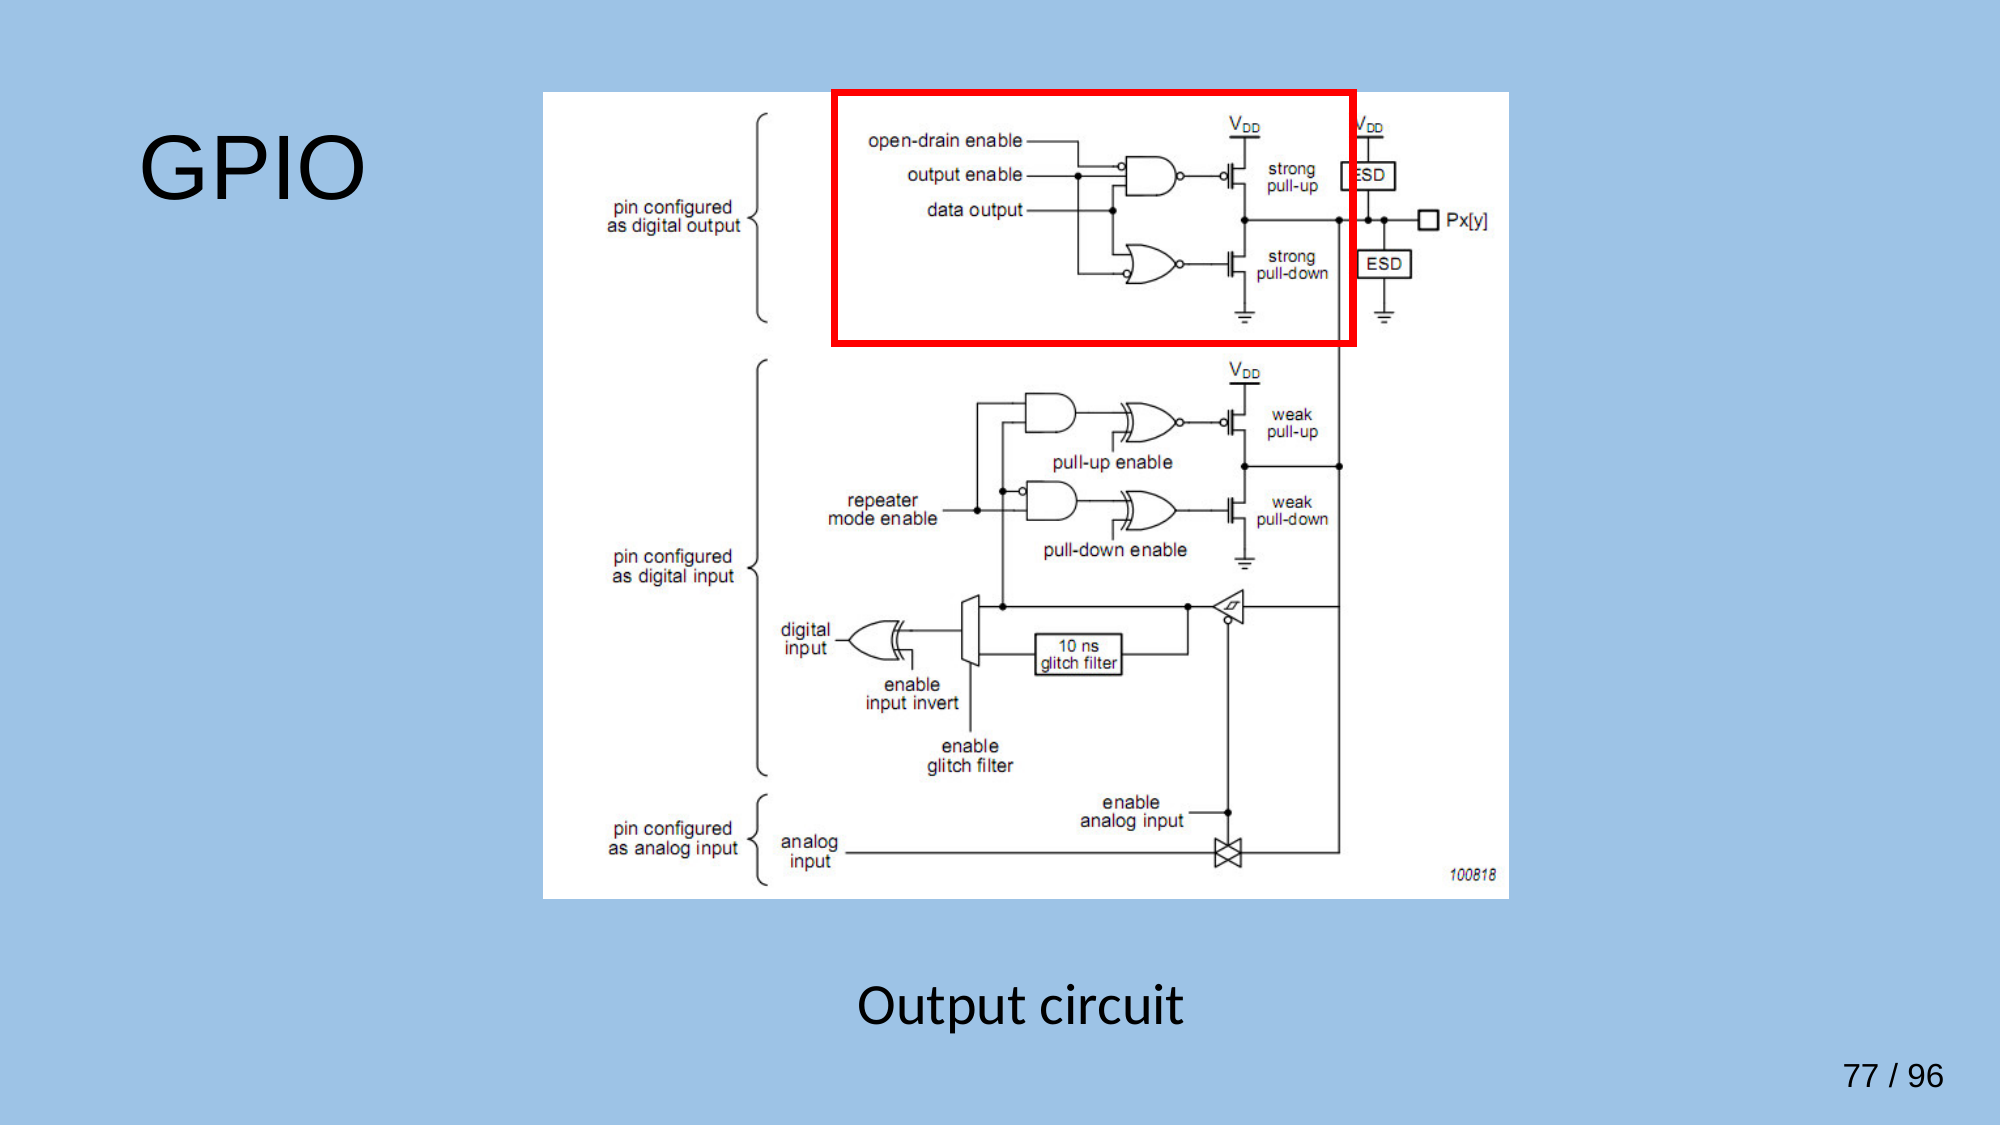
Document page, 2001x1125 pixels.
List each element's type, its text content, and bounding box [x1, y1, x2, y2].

title GPIO [124, 61, 1849, 279]
picture [543, 92, 1509, 899]
list Output circuit [843, 966, 1313, 1065]
